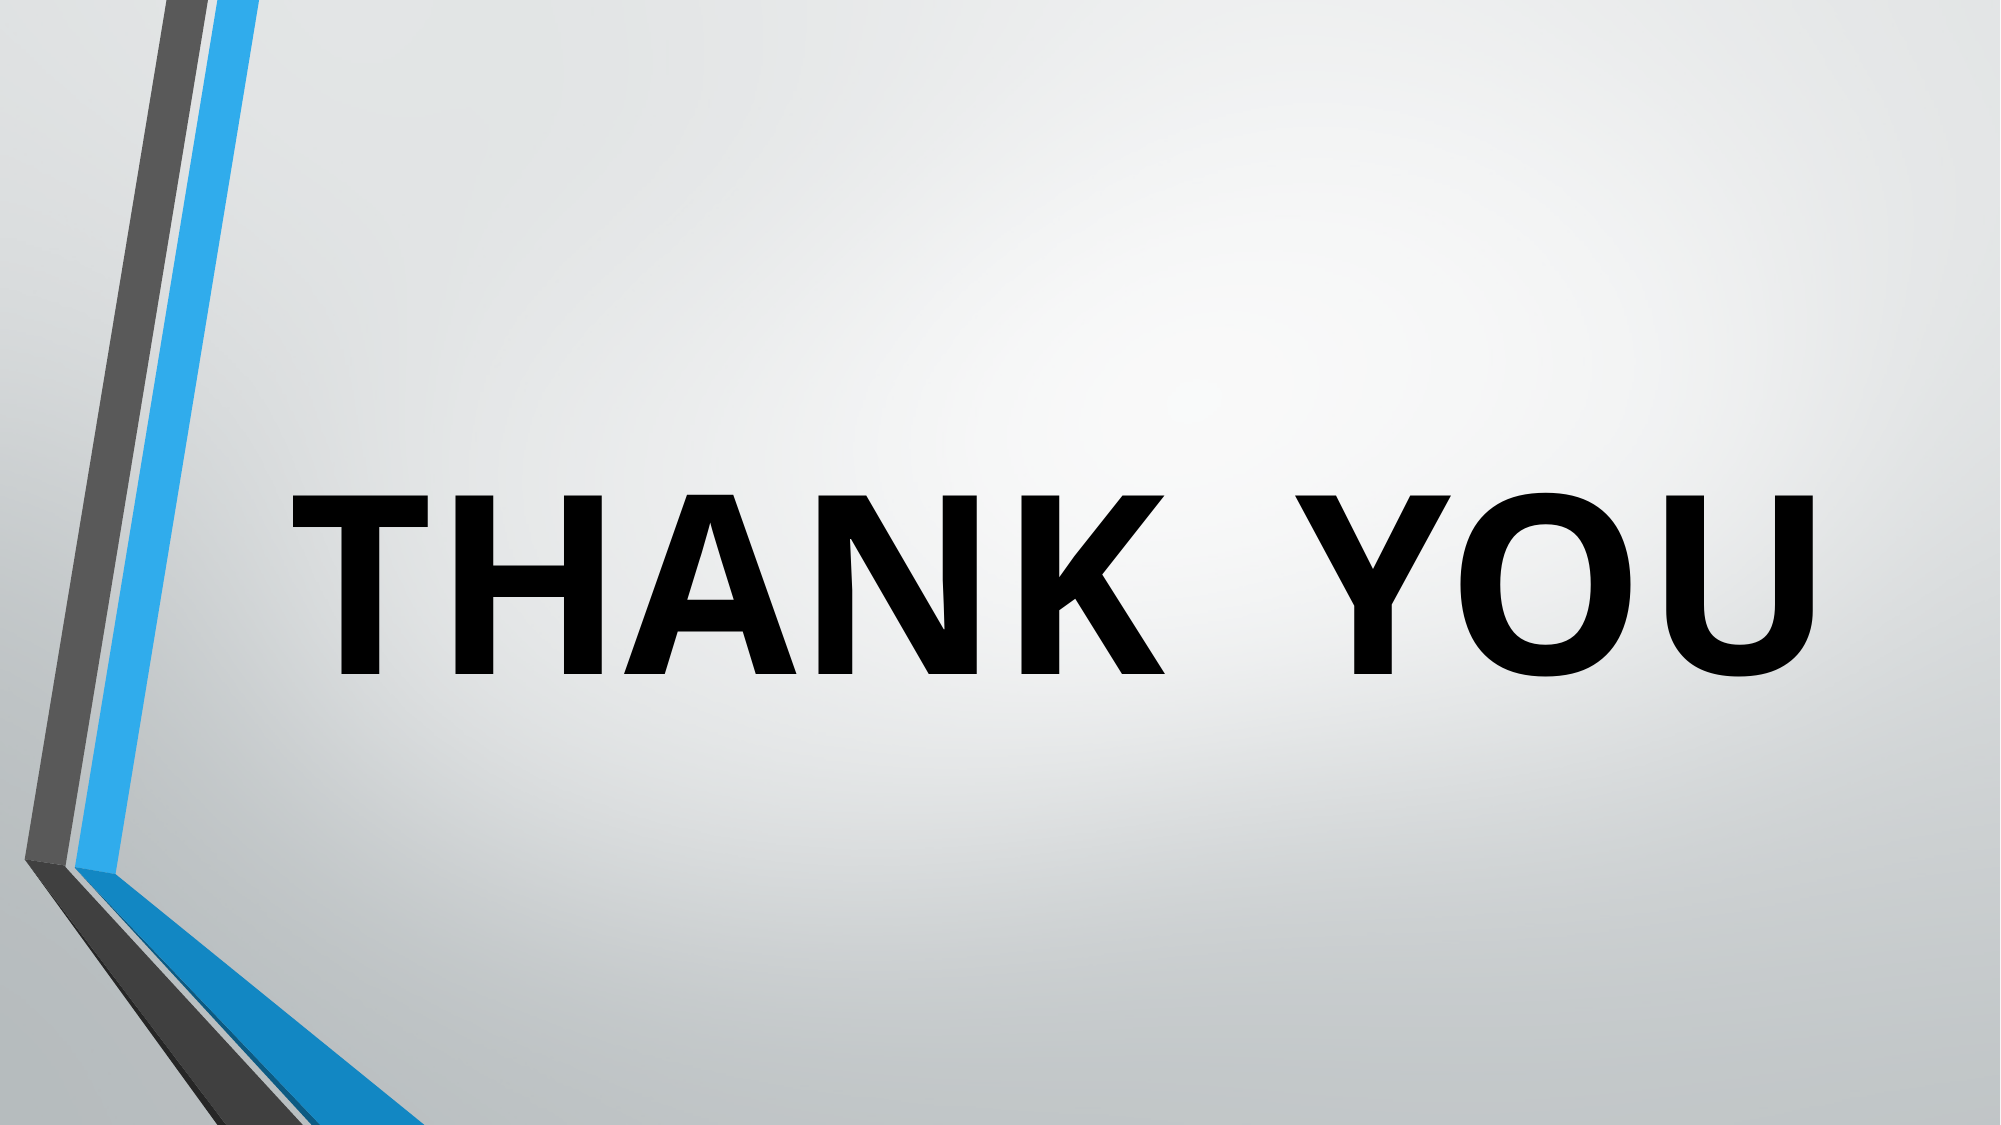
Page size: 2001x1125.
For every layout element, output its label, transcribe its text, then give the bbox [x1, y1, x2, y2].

text_box THANK YOU [273, 417, 1913, 733]
